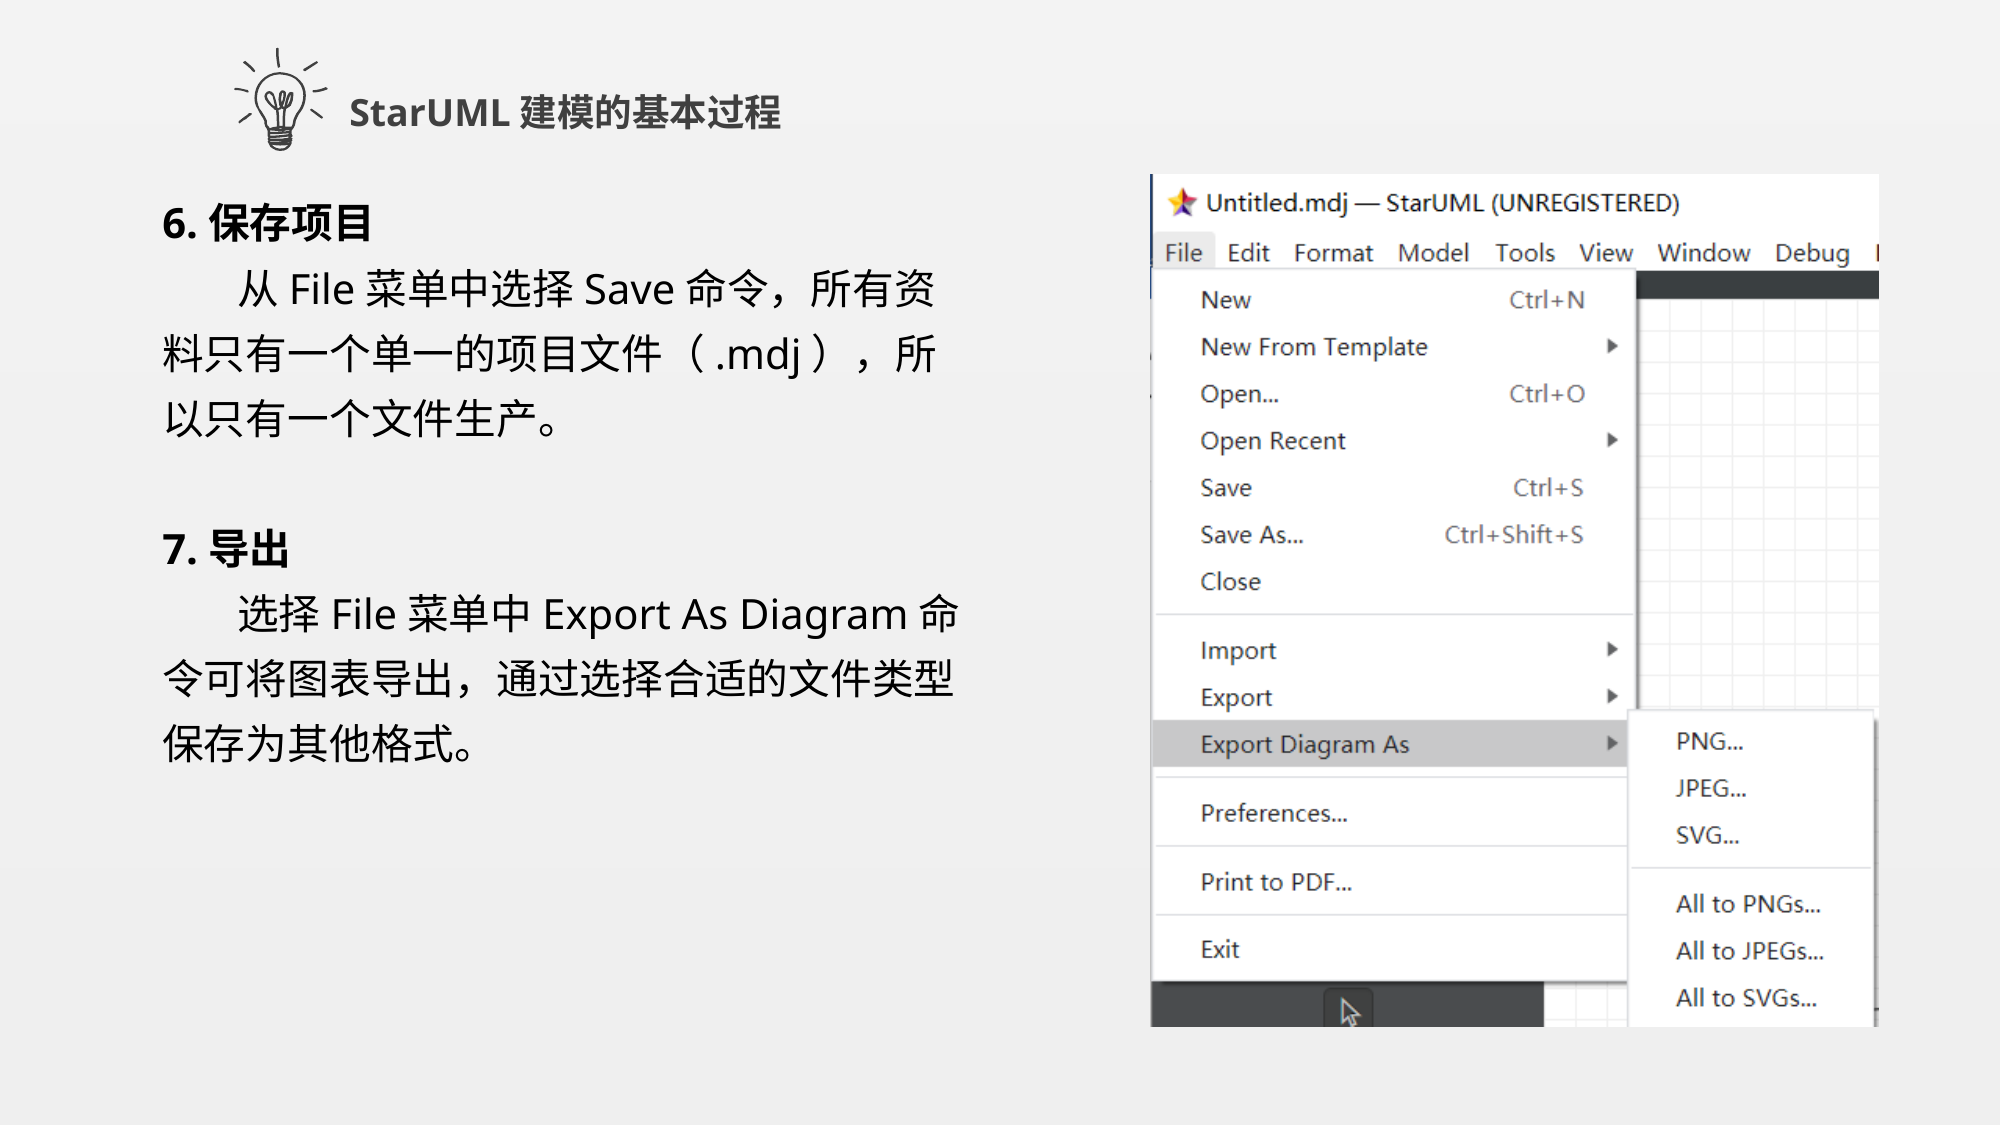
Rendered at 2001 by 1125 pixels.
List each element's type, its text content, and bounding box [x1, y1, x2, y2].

text_box 6.保存项目 从File菜单中选择Save命令，所有资料只有一个单一的项目文件（.mdj），所以只有一个文件生产。 7.导出 选择File菜单中Export As Diagram命令可将图表导出，通过选择合适的文件类型保存为其他格式。 [147, 174, 981, 775]
text_box StarUML建模的基本过程 [334, 81, 1399, 141]
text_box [233, 47, 329, 151]
picture [1150, 174, 1879, 1027]
